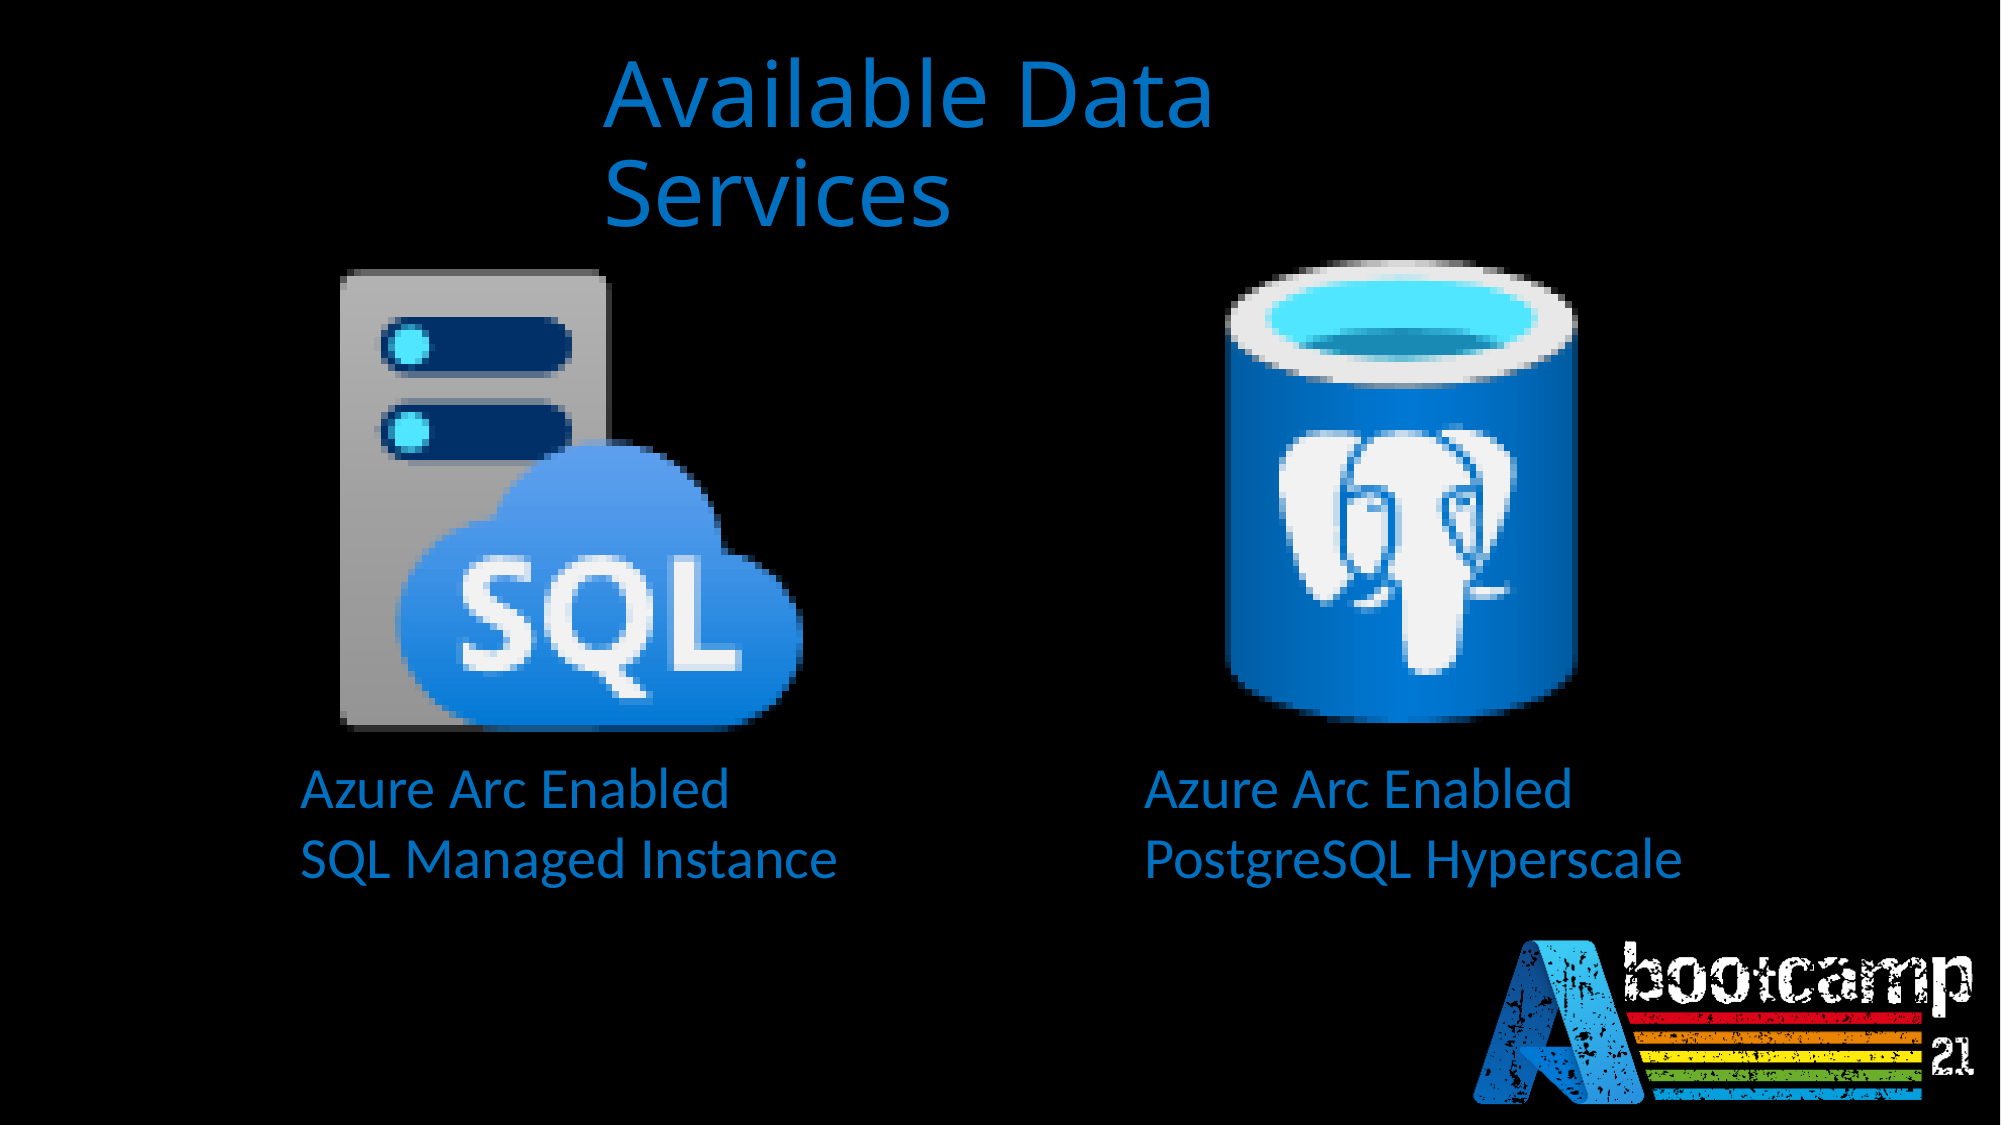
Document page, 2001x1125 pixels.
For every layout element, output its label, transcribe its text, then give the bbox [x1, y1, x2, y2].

text_box Azure Arc Enabled SQL Managed Instance [285, 742, 871, 898]
picture [0, 0, 2001, 1125]
title Available Data Services [588, 38, 1492, 257]
text_box Azure Arc Enabled PostgreSQL Hyperscale [1129, 742, 1715, 898]
